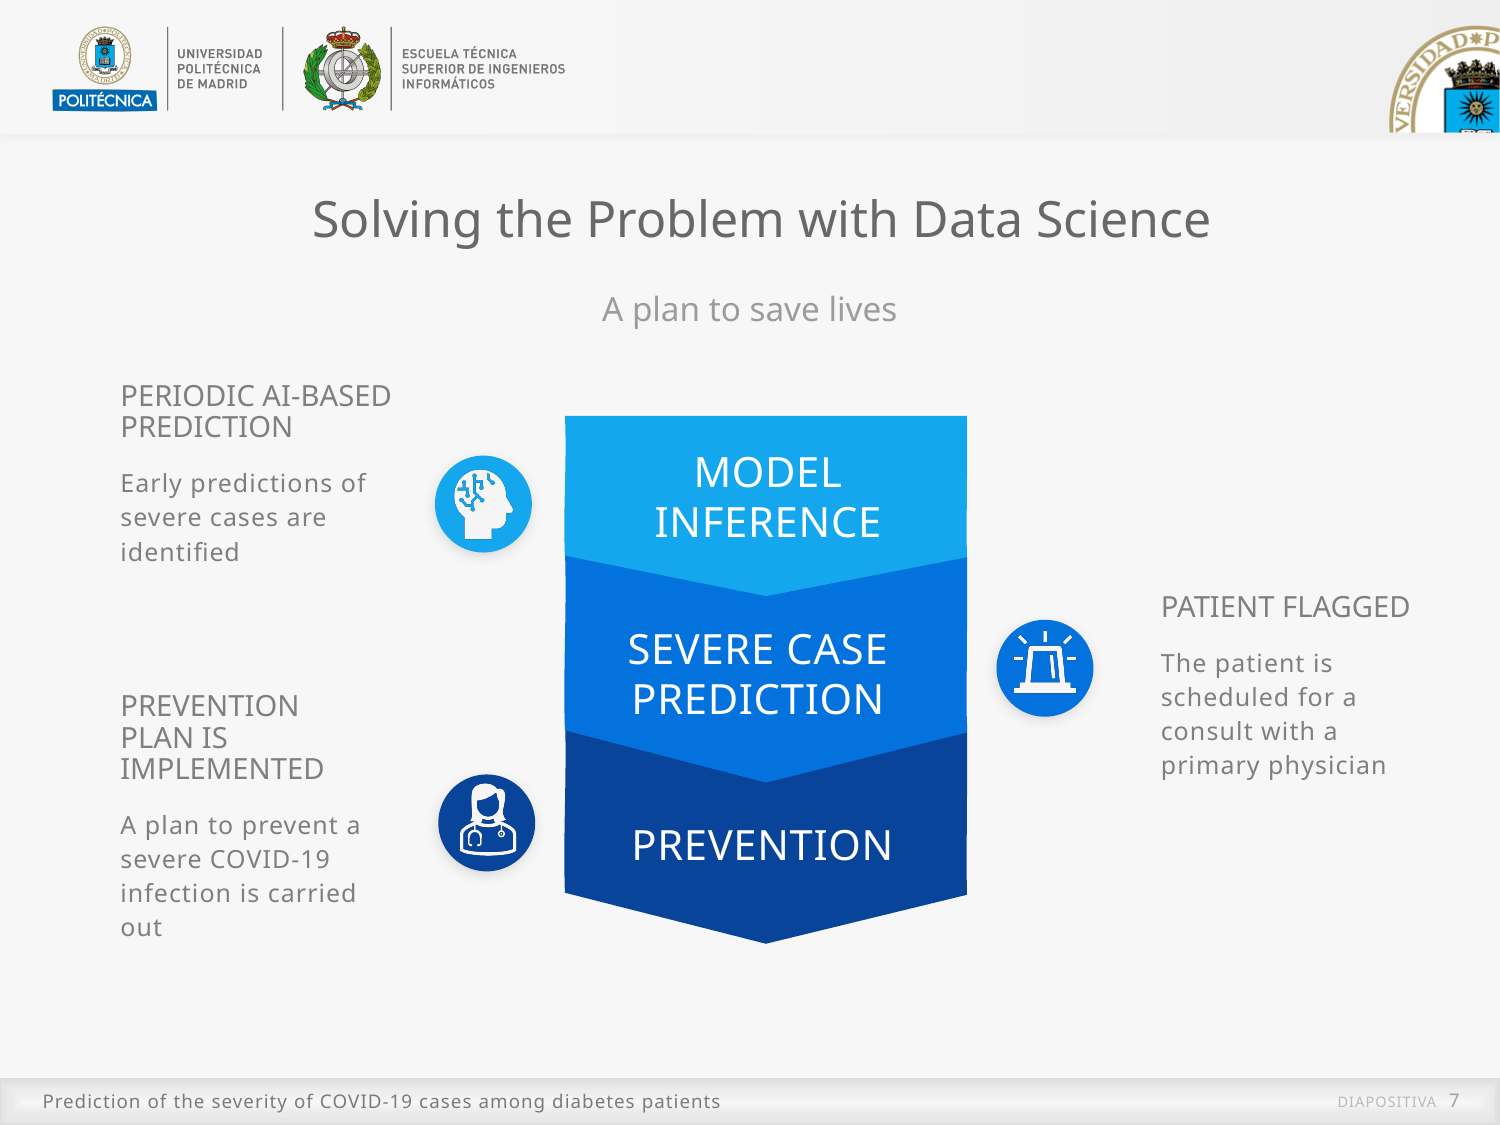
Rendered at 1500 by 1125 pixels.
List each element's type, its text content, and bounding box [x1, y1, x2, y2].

picture [1001, 618, 1089, 706]
picture [441, 463, 525, 547]
picture [444, 775, 532, 863]
list A plan to save lives [477, 285, 1023, 337]
text_box Solving the Problem with Data Science [75, 186, 1450, 285]
list Prediction of the severity of COVID-19 cases among diabetes patients [36, 1088, 1141, 1125]
list Patient flagged [1145, 552, 1427, 632]
text_box [458, 863, 515, 872]
picture [30, 4, 587, 134]
list The patient is scheduled for a consult with a primary physician [1145, 635, 1427, 787]
text_box [525, 478, 533, 530]
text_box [536, 415, 989, 944]
picture [1387, 23, 1500, 133]
text_box [1013, 706, 1077, 718]
text_box [434, 479, 441, 529]
list Periodic AI-based Prediction [105, 341, 439, 452]
text_box [456, 455, 511, 463]
picture [1470, 101, 1483, 115]
text_box [1089, 646, 1094, 690]
text_box [437, 798, 444, 847]
list A plan to prevent a severe COVID-19 infection is carried out [105, 797, 386, 949]
text_box [532, 804, 536, 842]
text_box [995, 646, 1001, 690]
list Early predictions of severe cases are identified [105, 456, 386, 573]
list Prevention Plan IS Implemented [105, 682, 386, 794]
text_box [459, 547, 507, 554]
